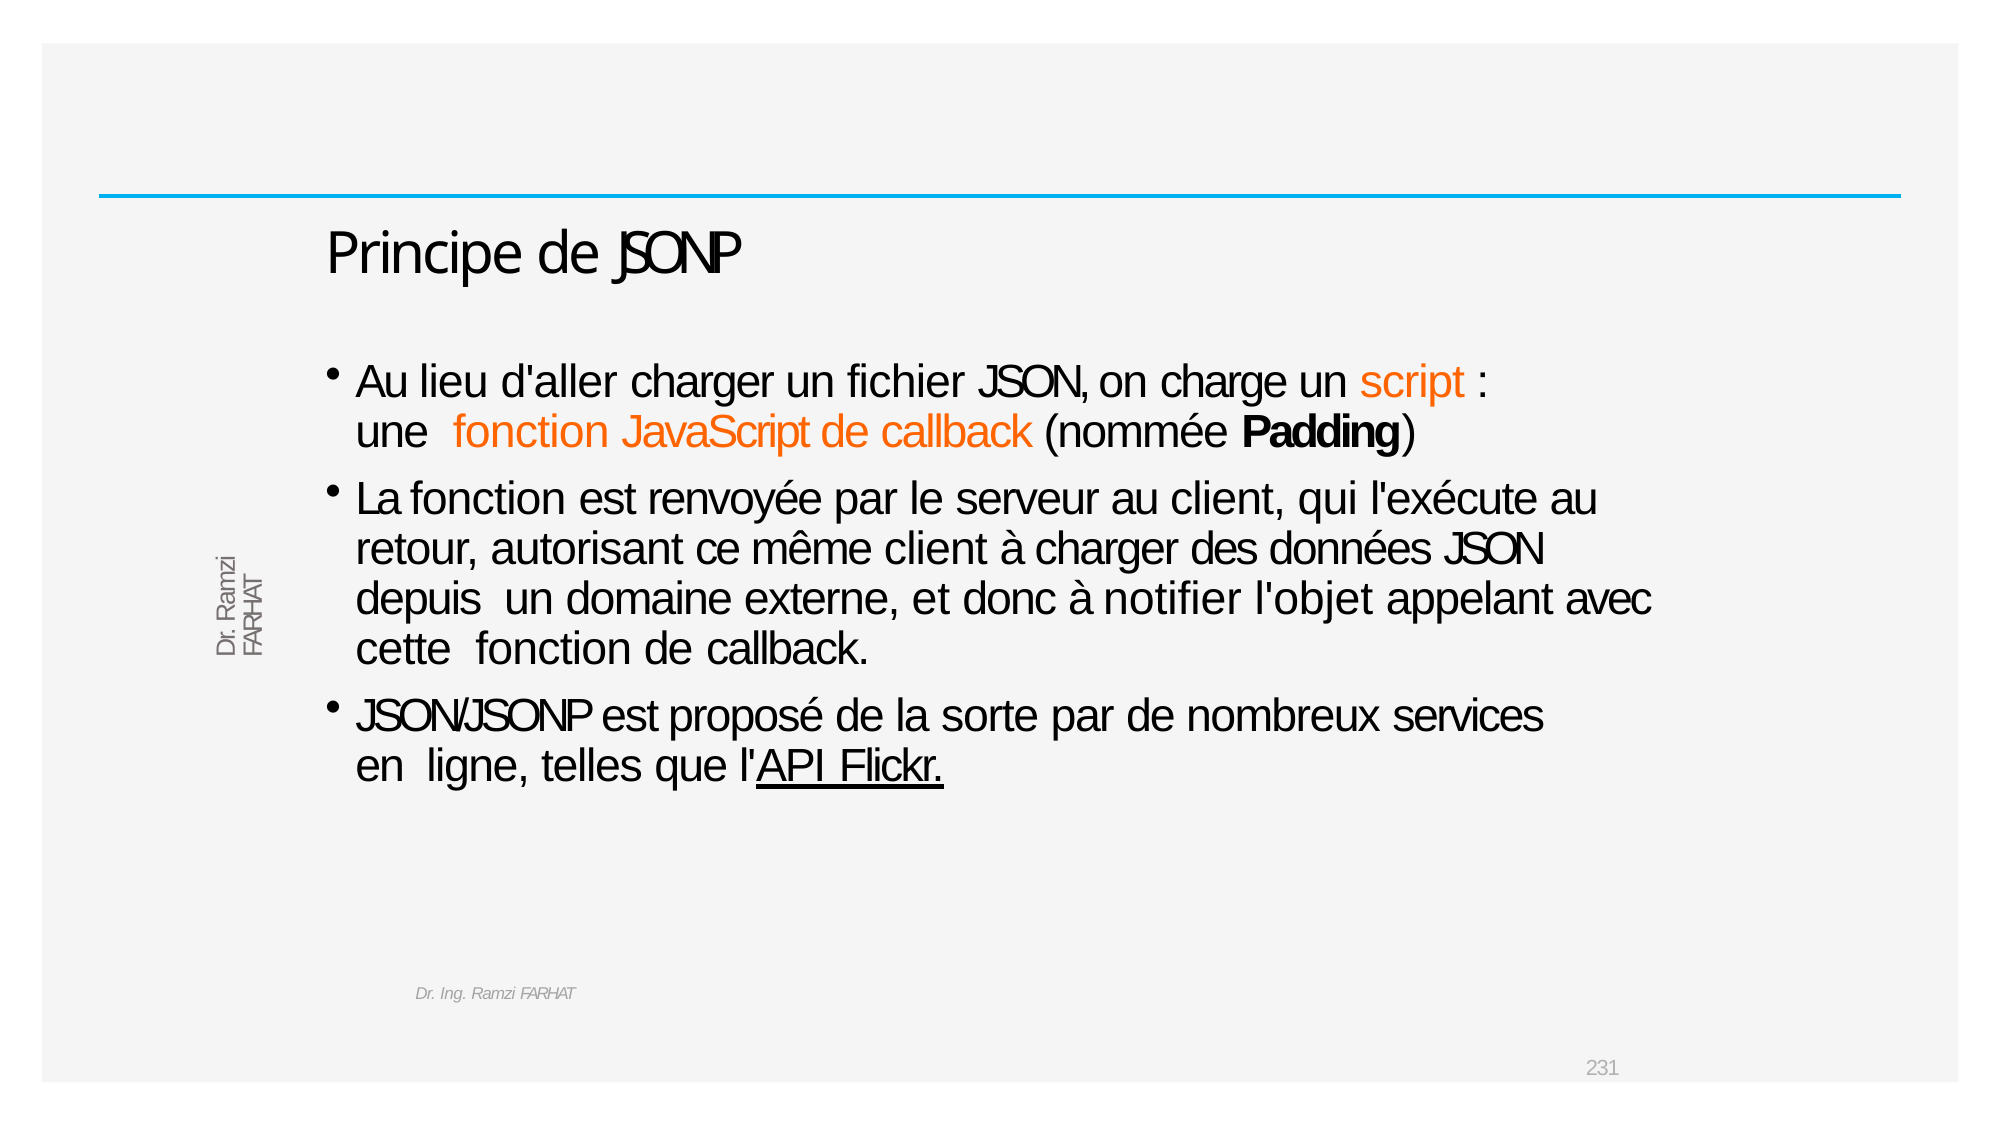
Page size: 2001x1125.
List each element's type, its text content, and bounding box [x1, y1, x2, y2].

text_box Dr. Ramzi FARHAT [213, 465, 241, 660]
text_box Au lieu d'aller charger un fichier JSON, on charge un script : une fonction JavaScript de callback (nommée Padding) La fonction est renvoyée par le serveur au client, qui l'exécute au retour, autorisant ce même client à charger des données JSON depuis un domaine externe, et donc à notifier l'objet appelant avec cette fonction de callback. JSON/JSONP est proposé de la sorte par de nombreux services en ligne, telles que l'API Flickr. [323, 348, 1663, 791]
slide_number 231 [1579, 791, 1627, 1125]
text_box Dr. Ing. Ramzi FARHAT [413, 984, 577, 1003]
title Principe de JSONP [323, 95, 860, 286]
